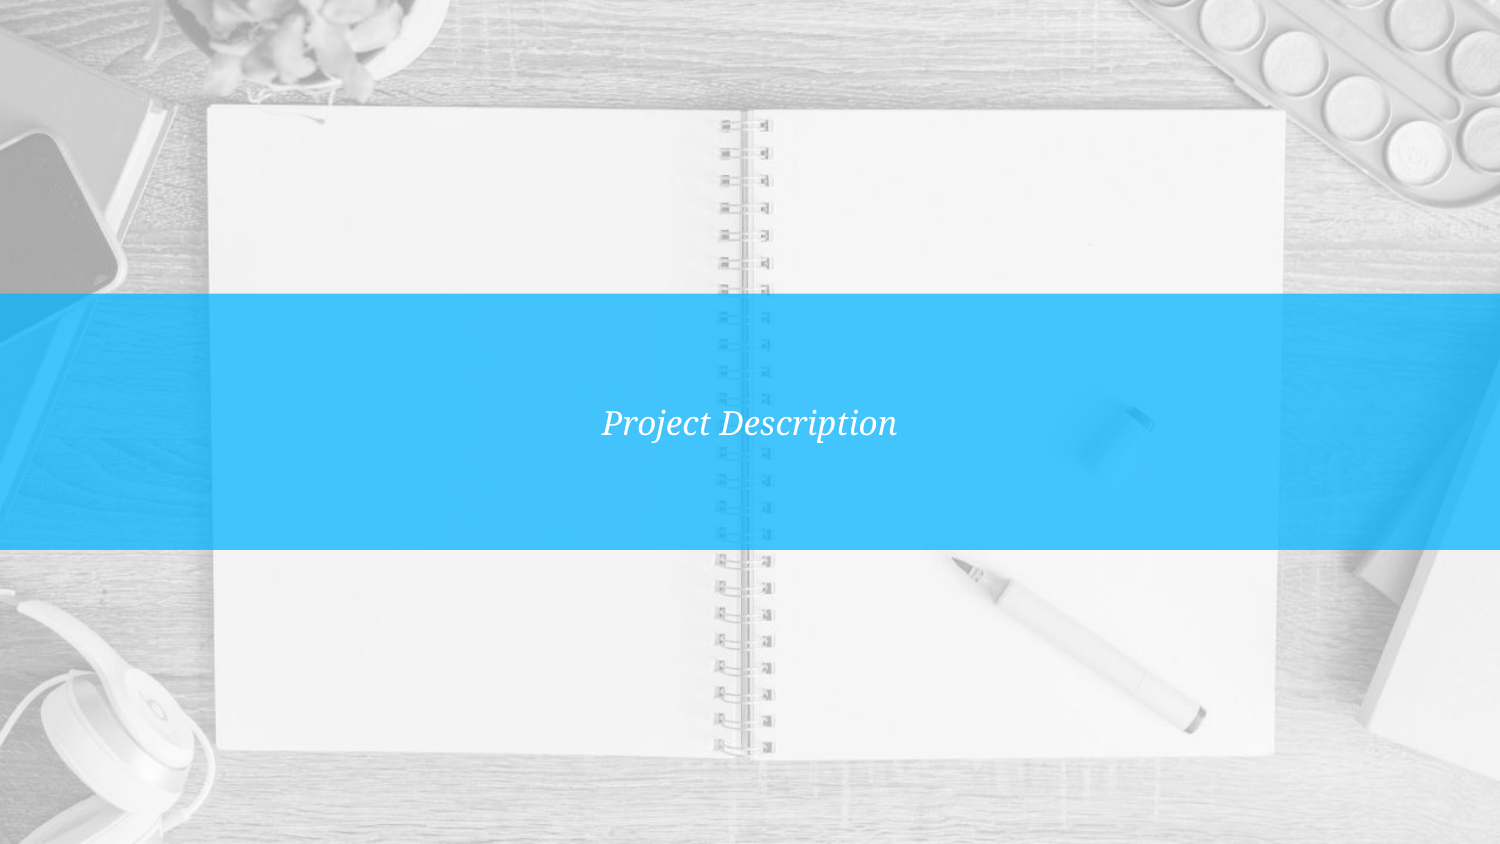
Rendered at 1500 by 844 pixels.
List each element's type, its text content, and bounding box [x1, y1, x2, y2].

list Project Description [322, 354, 1178, 490]
picture [0, 293, 1500, 550]
